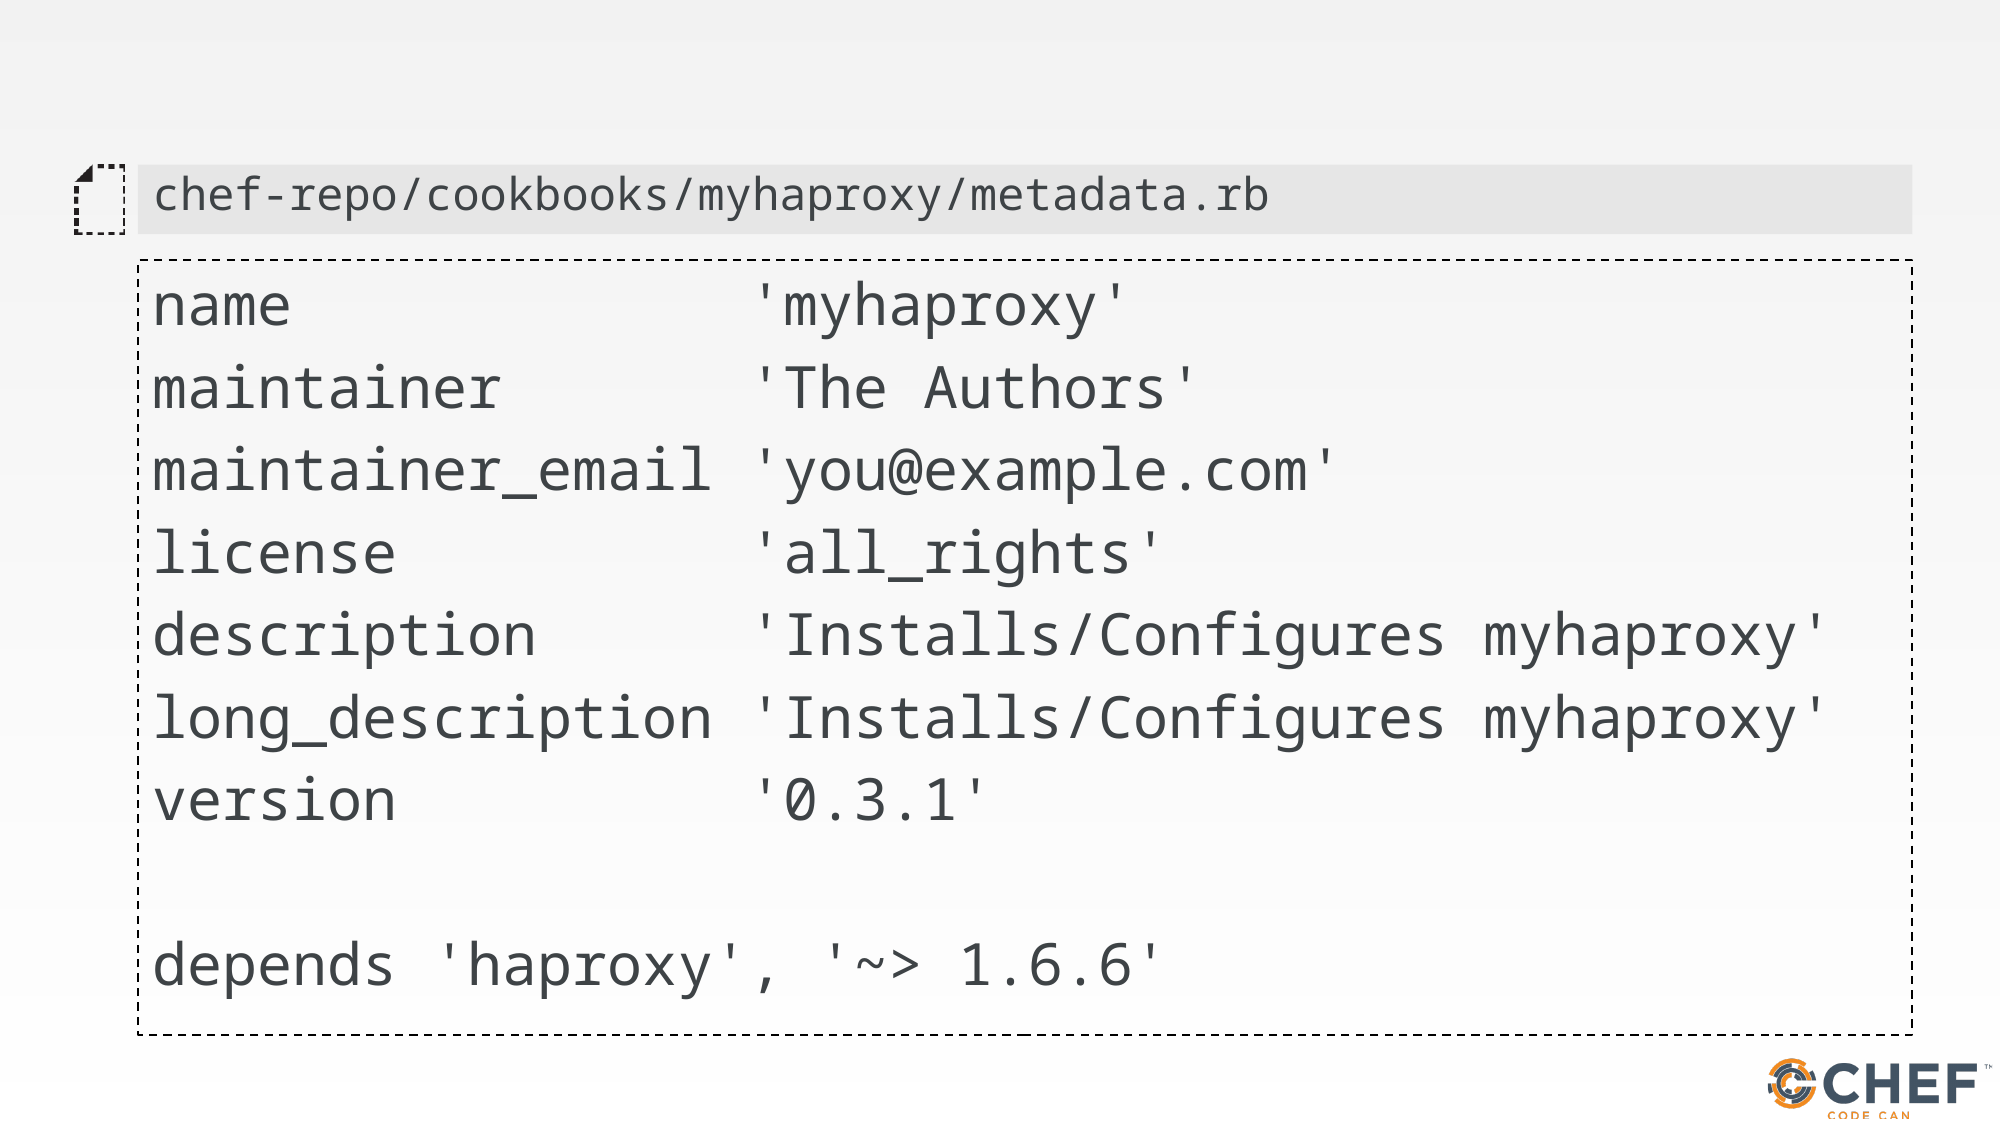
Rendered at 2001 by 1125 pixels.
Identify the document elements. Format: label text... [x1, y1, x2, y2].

list name 'myhaproxy' maintainer 'The Authors' maintainer_email 'you@example.com' license 'all_rights' description 'Installs/Configures myhaproxy' long_description 'Installs/Configures myhaproxy' version '0.3.1' depends 'haproxy', '~> 1.6.6' [137, 259, 1913, 1036]
list chef-repo/cookbooks/myhaproxy/metadata.rb [137, 164, 1913, 235]
